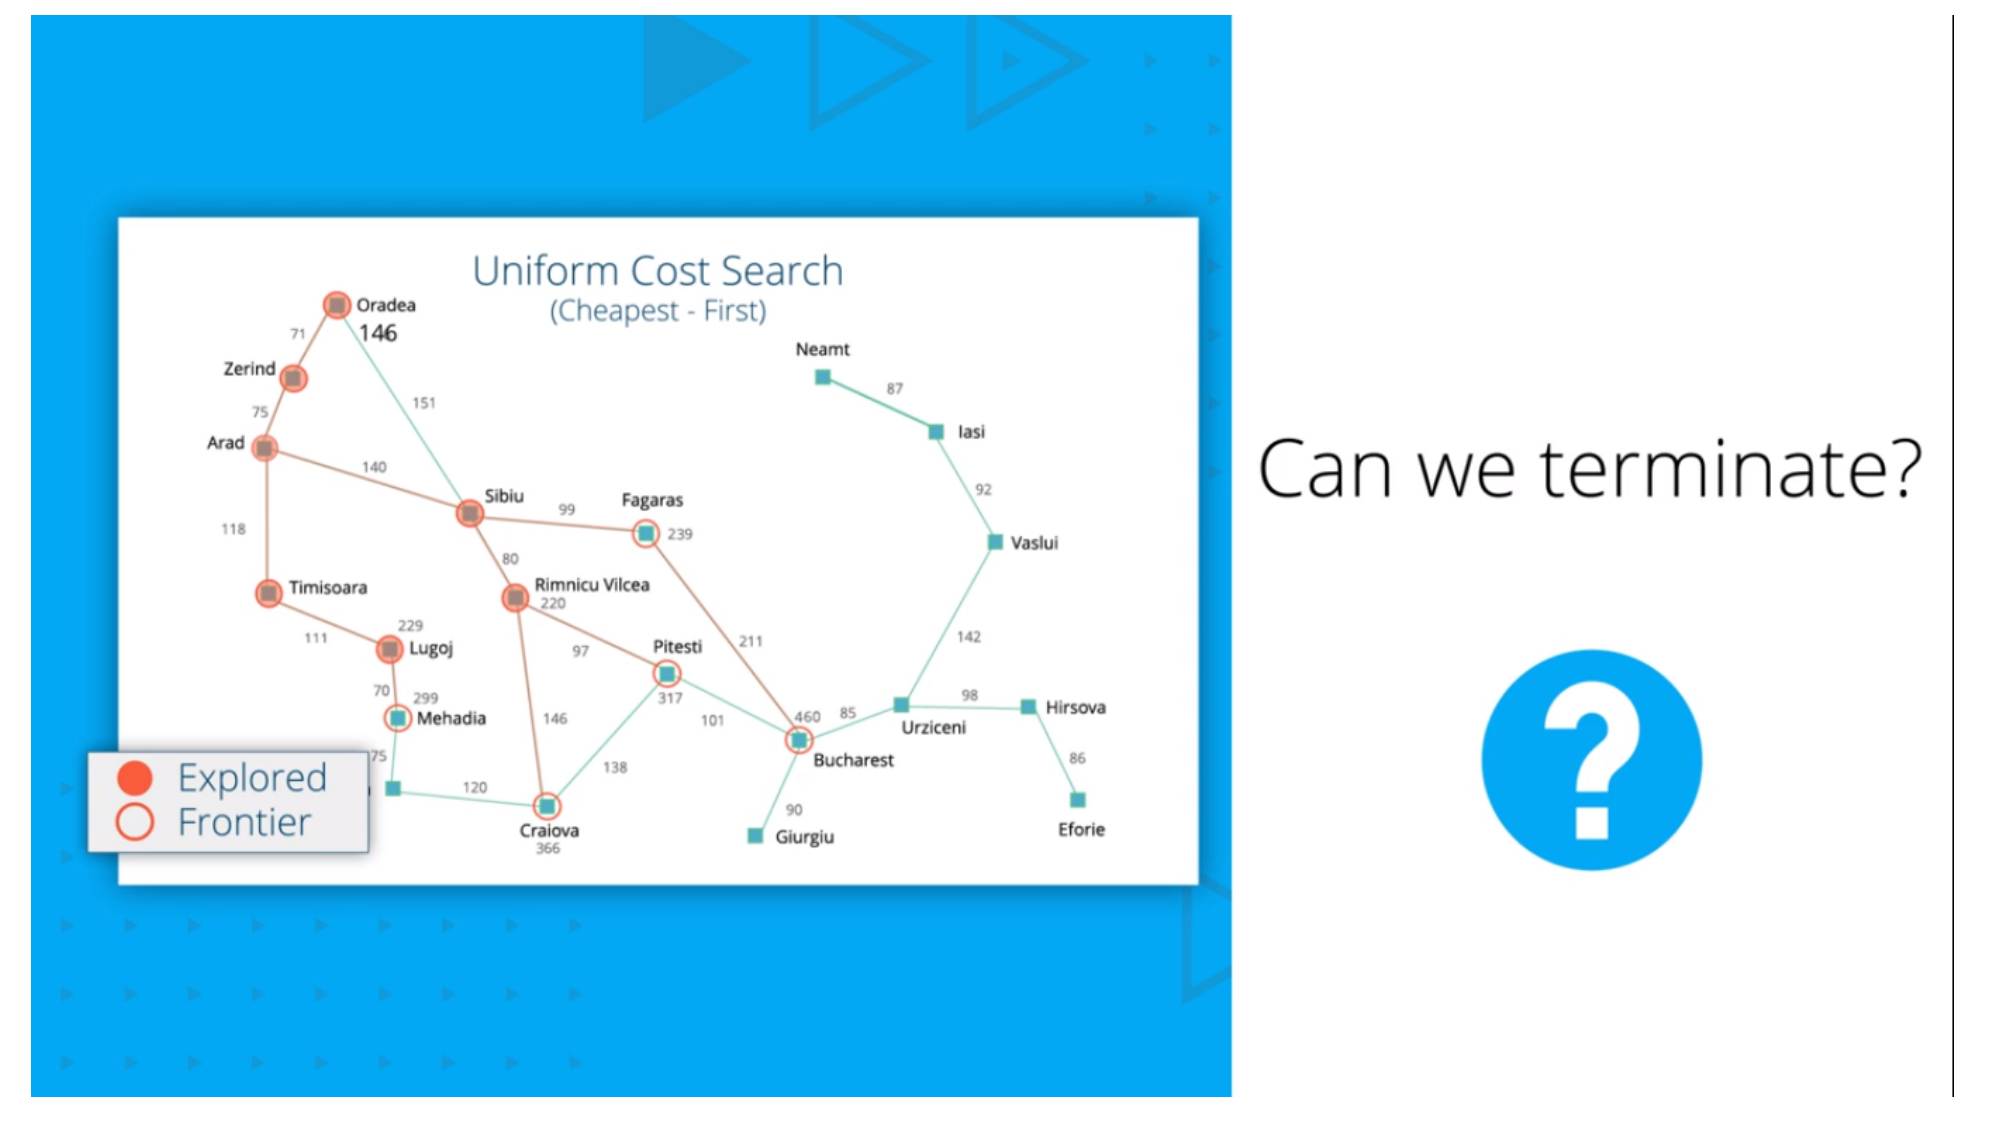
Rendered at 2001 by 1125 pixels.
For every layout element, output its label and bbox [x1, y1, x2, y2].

picture [1229, 15, 1954, 1097]
picture [86, 216, 1206, 887]
